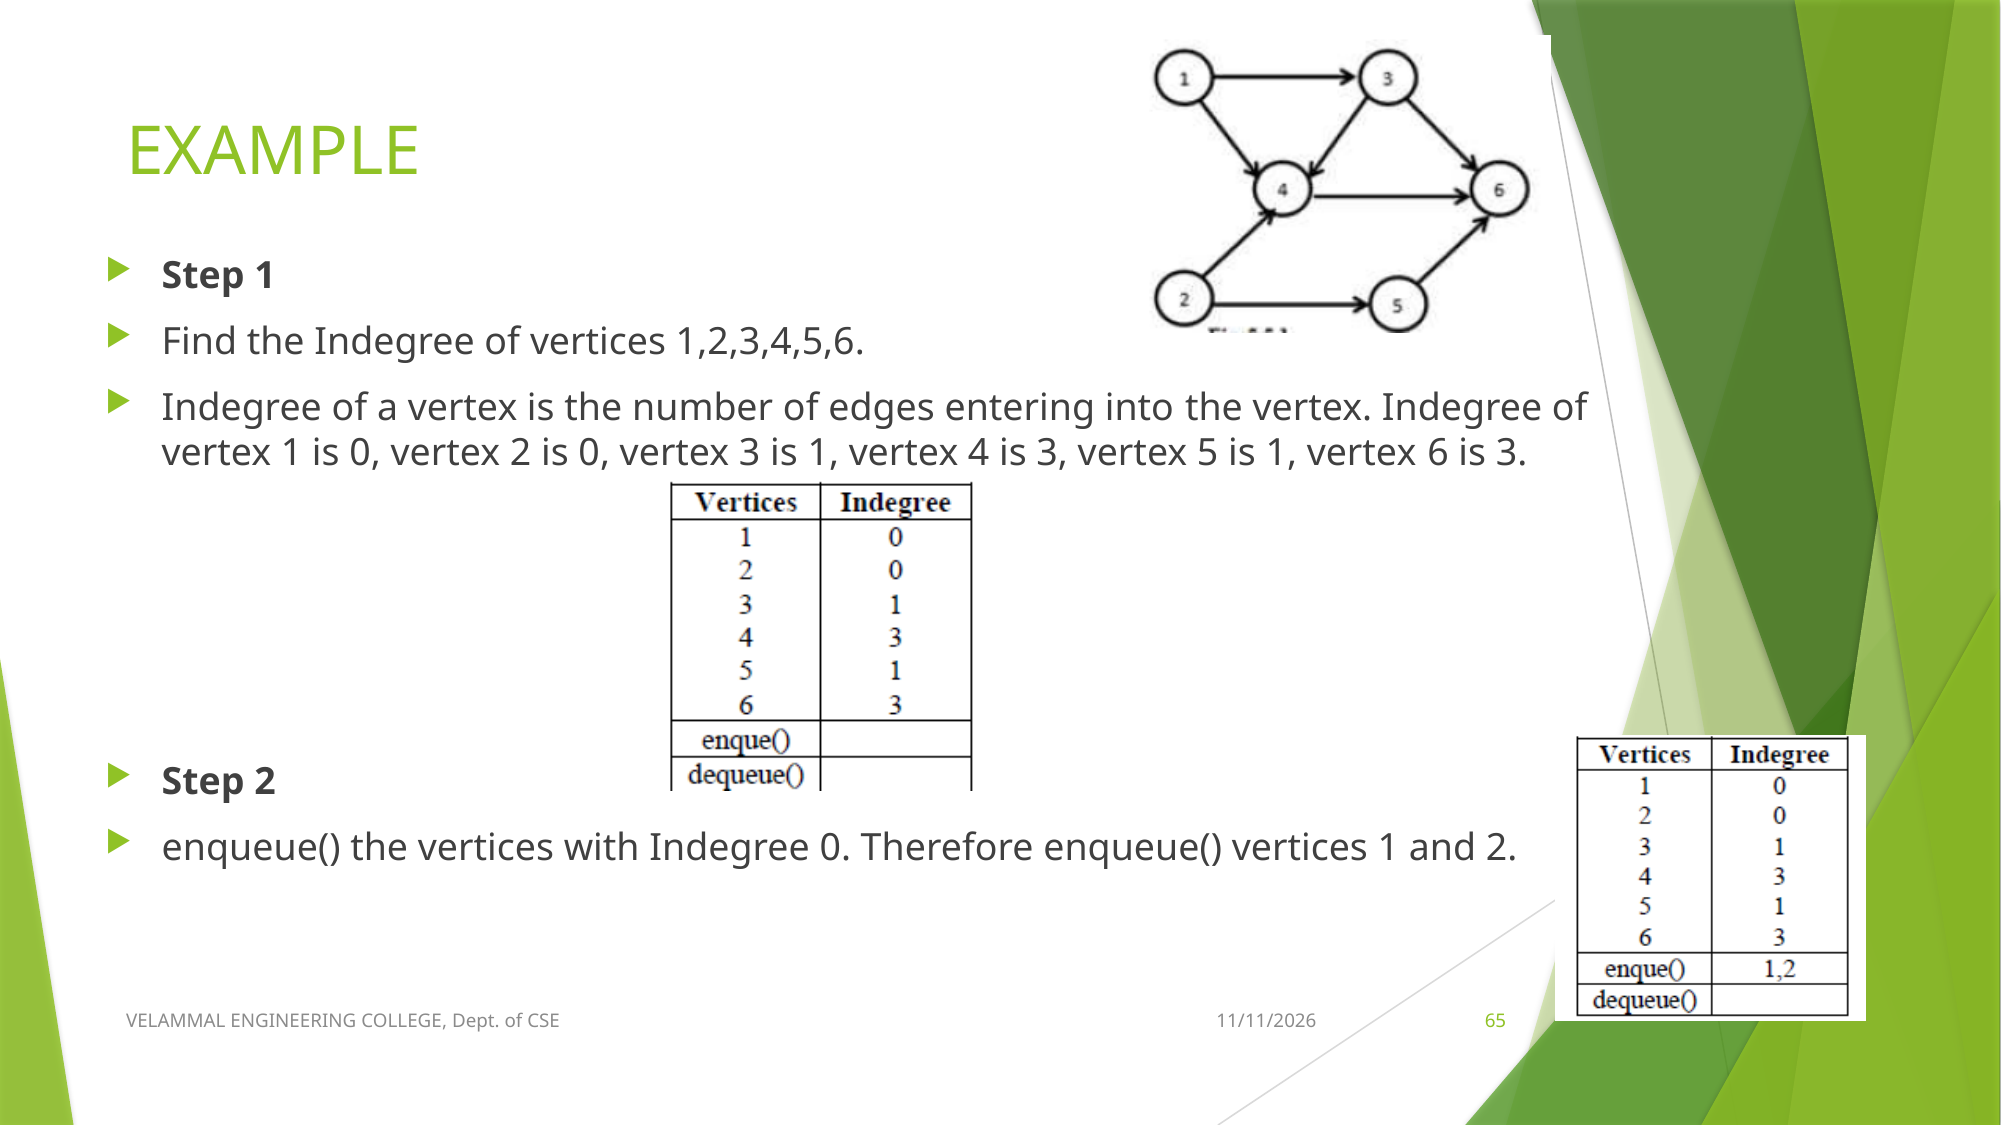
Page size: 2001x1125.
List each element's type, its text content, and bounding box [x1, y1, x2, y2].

picture [1554, 734, 1867, 1022]
footer VELAMMAL ENGINEERING COLLEGE, Dept. of CSE [111, 991, 1145, 1051]
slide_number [1181, 991, 1332, 1051]
slide_number 65 [1409, 991, 1522, 1051]
picture [1112, 34, 1551, 333]
picture [649, 479, 983, 792]
list Step 1 Find the Indegree of vertices 1,2,3,4,5,6. Indegree of a vertex is the number of edges entering into the vertex. Indegree of vertex 1 is 0, vertex 2 is 0, vertex 3 is 1, vertex 4 is 3, vertex 5 is 1, vertex 6 is 3. Step 2 enqueue() the vertices with Indegree 0. Therefore enqueue() vertices 1 and 2. [90, 243, 1650, 1051]
title EXAMPLE [111, 99, 1107, 197]
